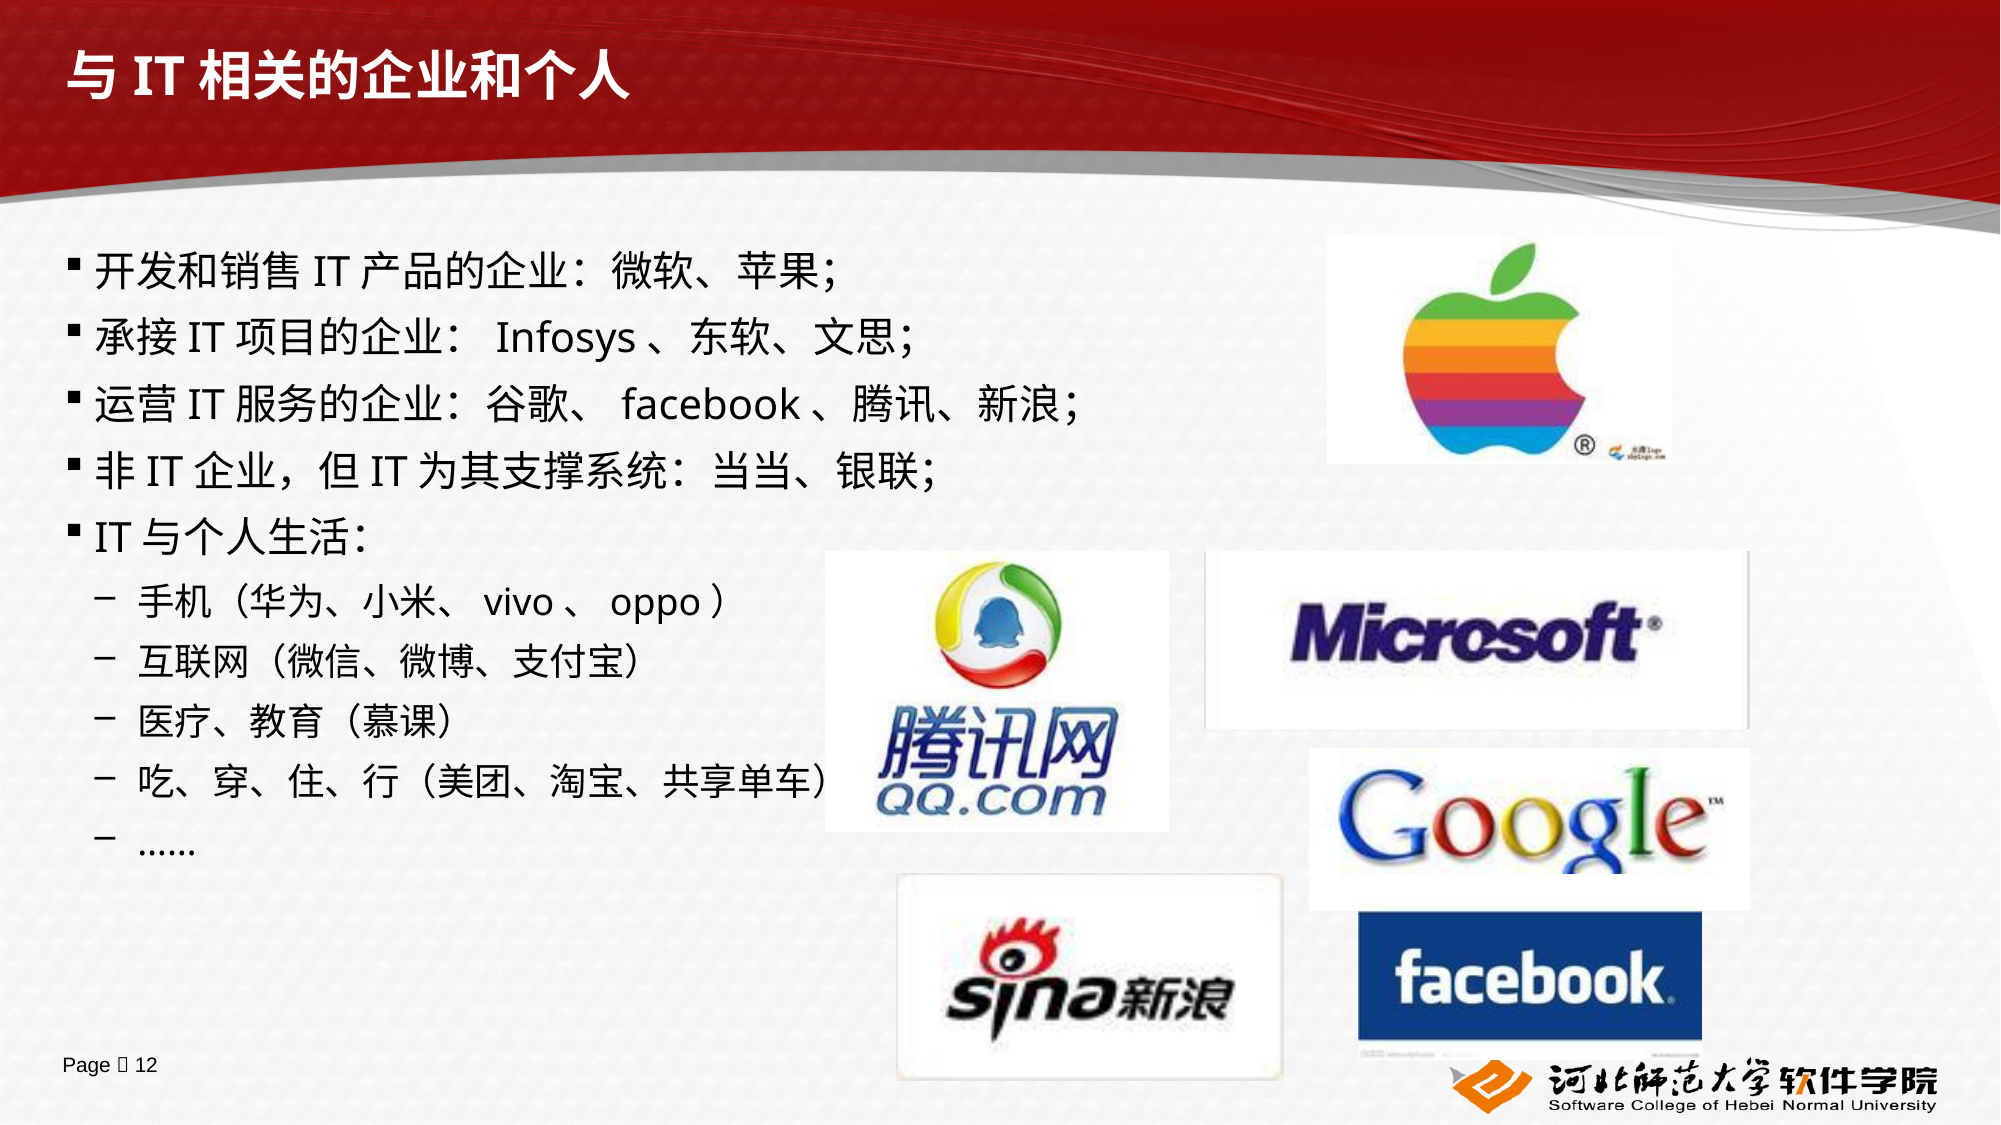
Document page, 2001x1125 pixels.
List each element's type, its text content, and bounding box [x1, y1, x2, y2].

title 与IT相关的企业和个人 [65, 41, 1930, 148]
picture [0, 0, 2001, 1125]
list 开发和销售IT产品的企业：微软、苹果； 承接IT项目的企业：Infosys、东软、文思； 运营IT服务的企业：谷歌、facebook、腾讯、新浪； 非IT企业，但IT为其支撑系统：当当、银联； IT与个人生活： 手机（华为、小米、vivo、oppo） 互联网（微信、微博、支付宝） 医疗、教育（慕课） 吃、穿、住、行（美团、淘宝、共享单车） …… [64, 243, 1930, 952]
